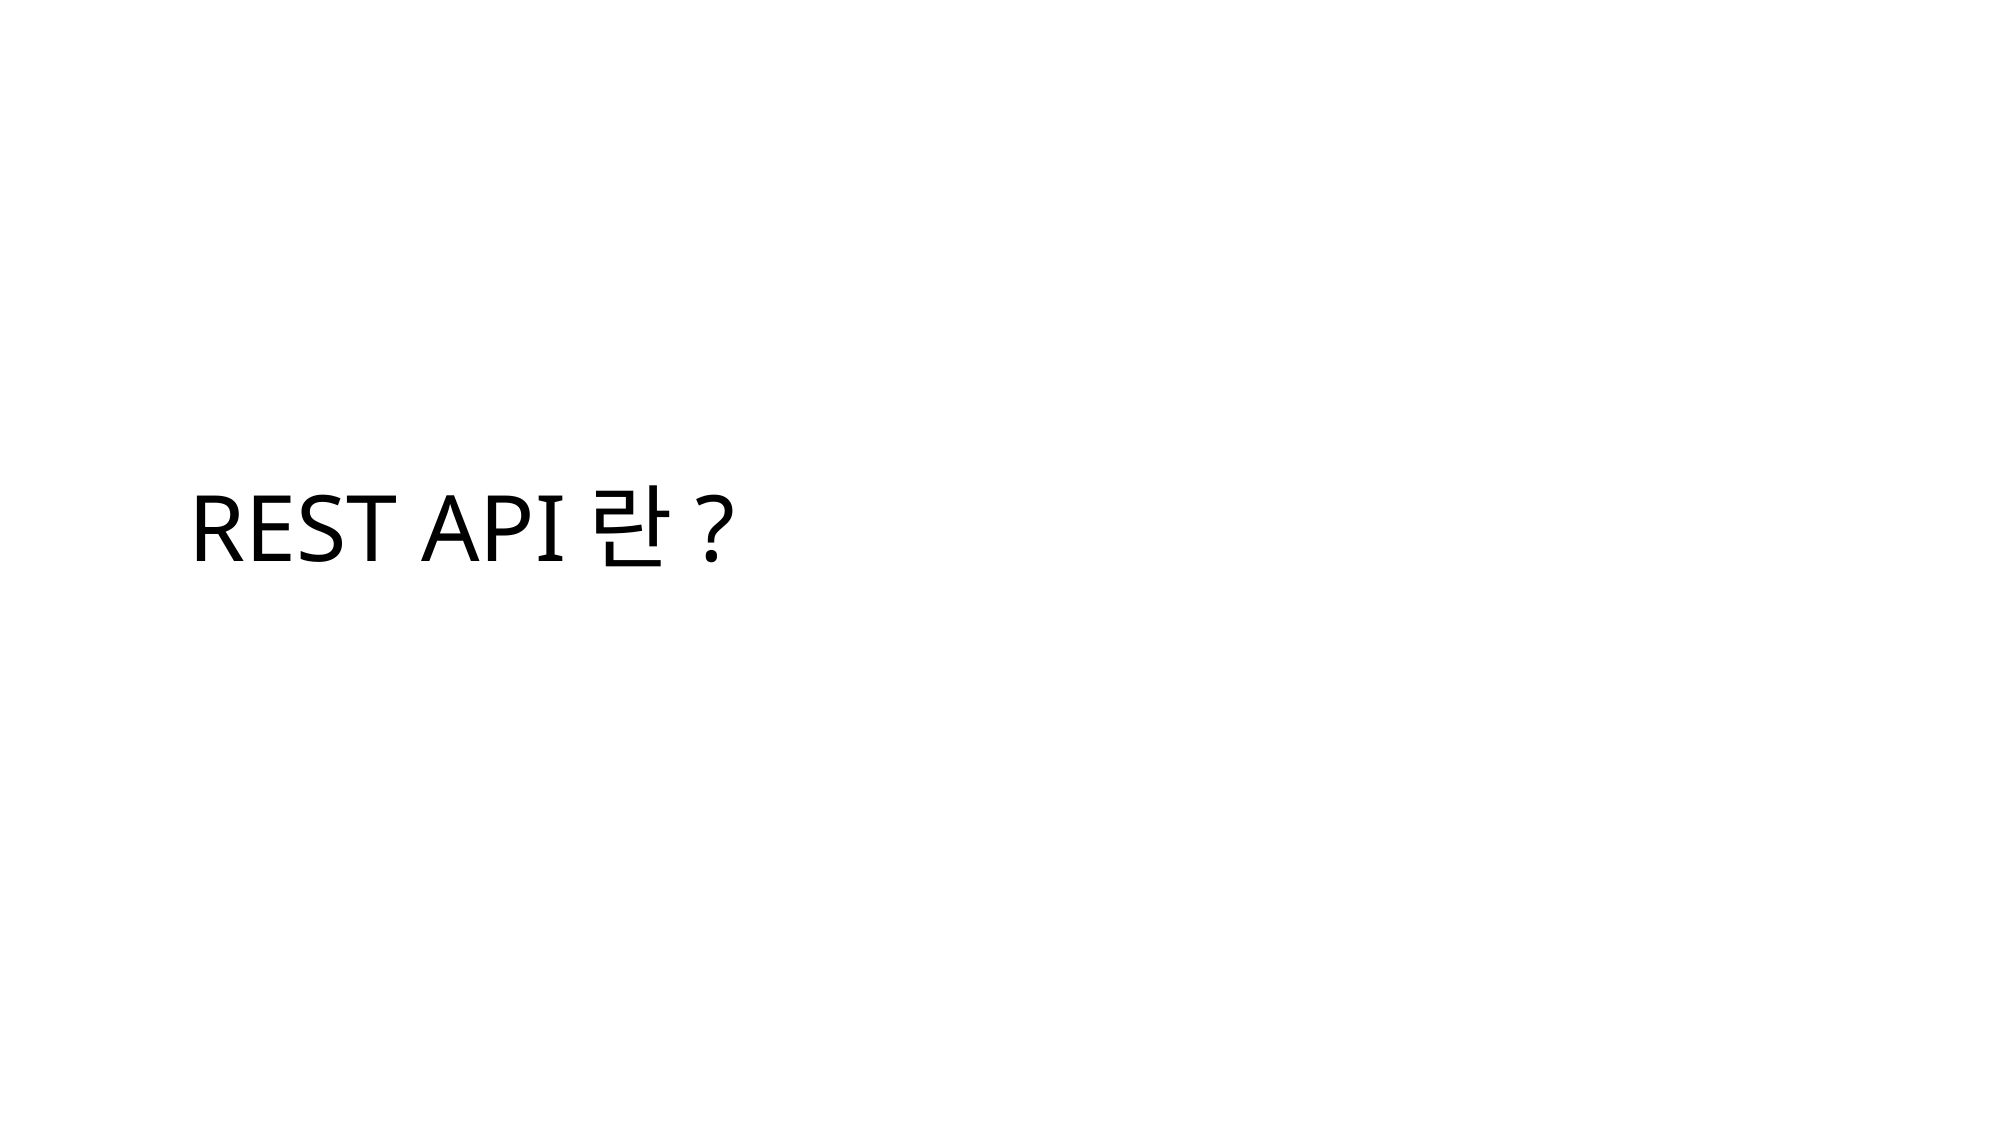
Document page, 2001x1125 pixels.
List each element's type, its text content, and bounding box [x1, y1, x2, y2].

title REST API란? [173, 422, 1899, 640]
